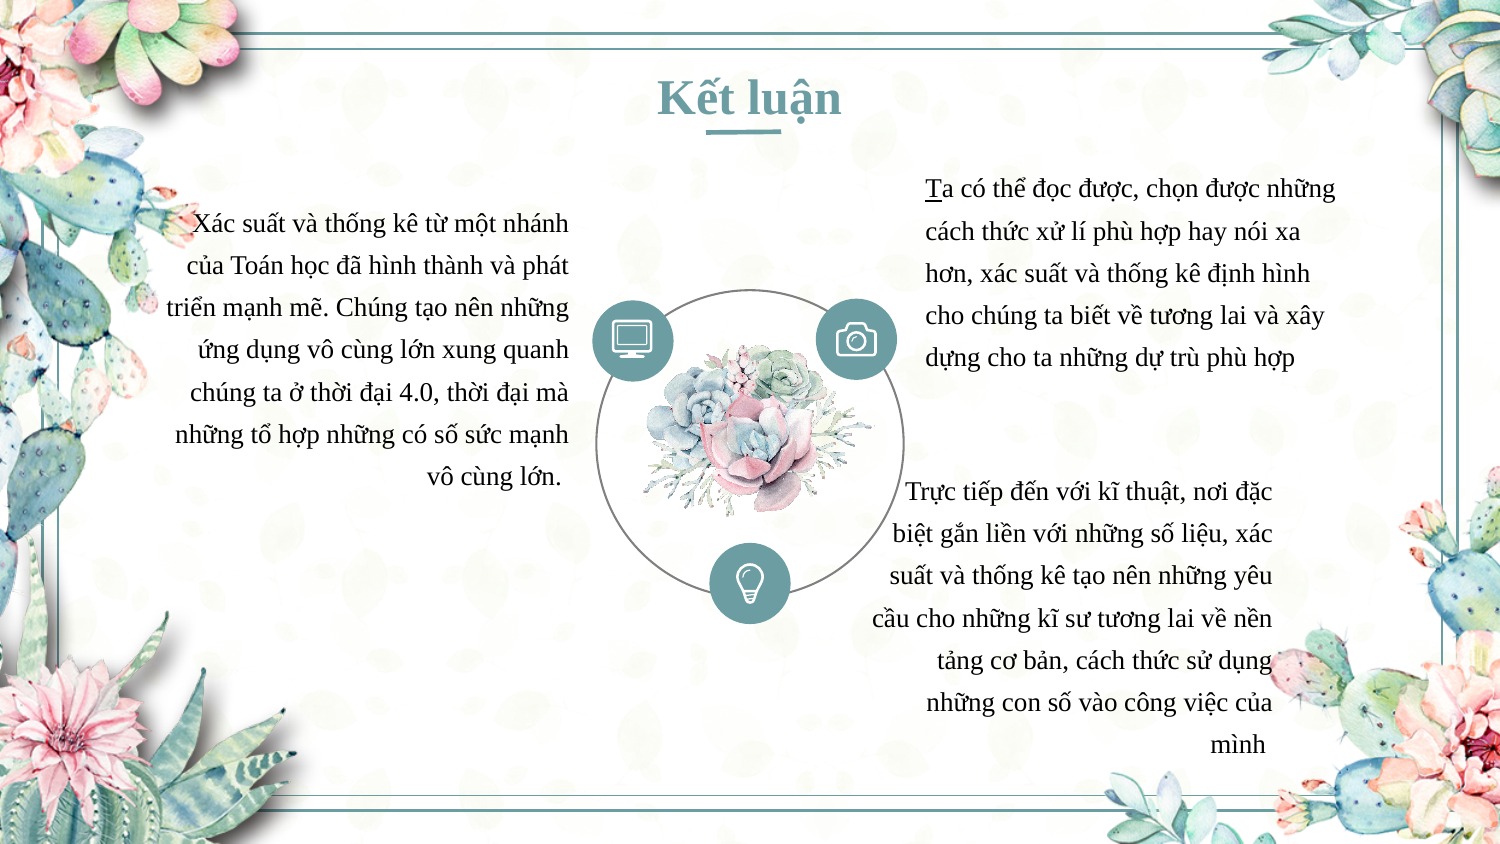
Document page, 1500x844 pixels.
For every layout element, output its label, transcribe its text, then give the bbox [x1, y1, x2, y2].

text_box [814, 297, 899, 377]
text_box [736, 563, 764, 604]
text_box [708, 541, 792, 626]
text_box [665, 289, 826, 339]
text_box [591, 299, 675, 383]
picture [0, 0, 1500, 844]
text_box Xác suất và thống kê từ một nhánh của Toán học đã hình thành và phát triển mạnh mẽ. Chúng tạo nên những ứng dụng vô cùng lớn xung quanh chúng ta ở thời đại 4.0, thời đại mà những tổ hợp những có số sức mạnh vô cùng lớn. [147, 188, 584, 499]
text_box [611, 319, 653, 358]
text_box Kết luận [617, 56, 883, 132]
text_box Ta có thể đọc được, chọn được những cách thức xử lí phù hợp hay nói xa hơn, xác suất và thống kê định hình cho chúng ta biết về tương lai và xây dựng cho ta những dự trù phù hợp [910, 153, 1370, 380]
text_box Trực tiếp đến với kĩ thuật, nơi đặc biệt gắn liền với những số liệu, xác suất và thống kê tạo nên những yêu cầu cho những kĩ sư tương lai về nền tảng cơ bản, cách thức sử dụng những con số vào công việc của mình [851, 456, 1288, 767]
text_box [836, 322, 877, 357]
text_box [595, 370, 905, 593]
